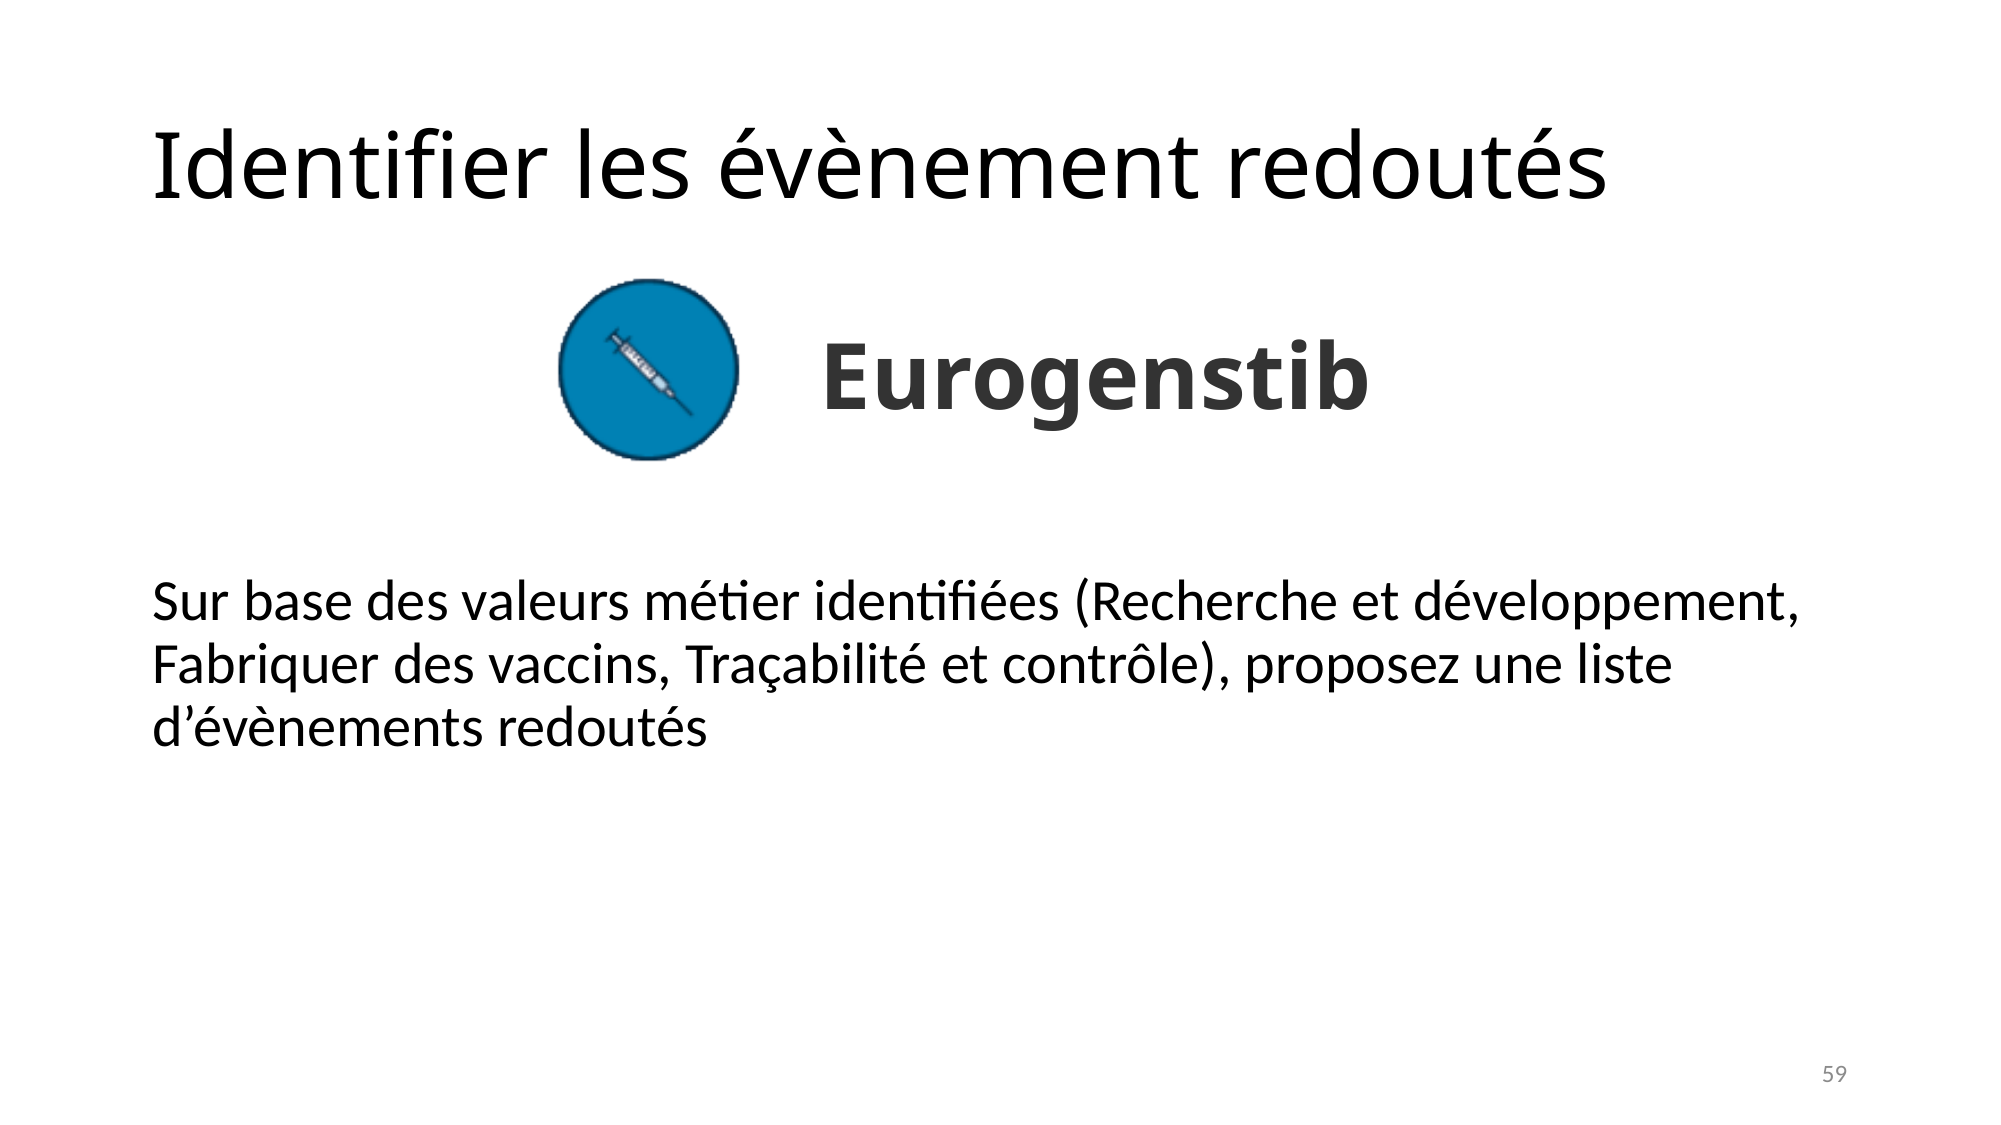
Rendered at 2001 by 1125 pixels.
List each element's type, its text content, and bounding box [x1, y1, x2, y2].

slide_number 59 [1412, 1042, 1863, 1103]
list Sur base des valeurs métier identifiées (Recherche et développement, Fabriquer des vaccins, Traçabilité et contrôle), proposez une liste d’évènements redoutés [137, 562, 1863, 1014]
picture [544, 270, 756, 464]
title Identifier les évènement redoutés [137, 59, 1863, 278]
text_box Eurogenstib [804, 270, 2000, 489]
